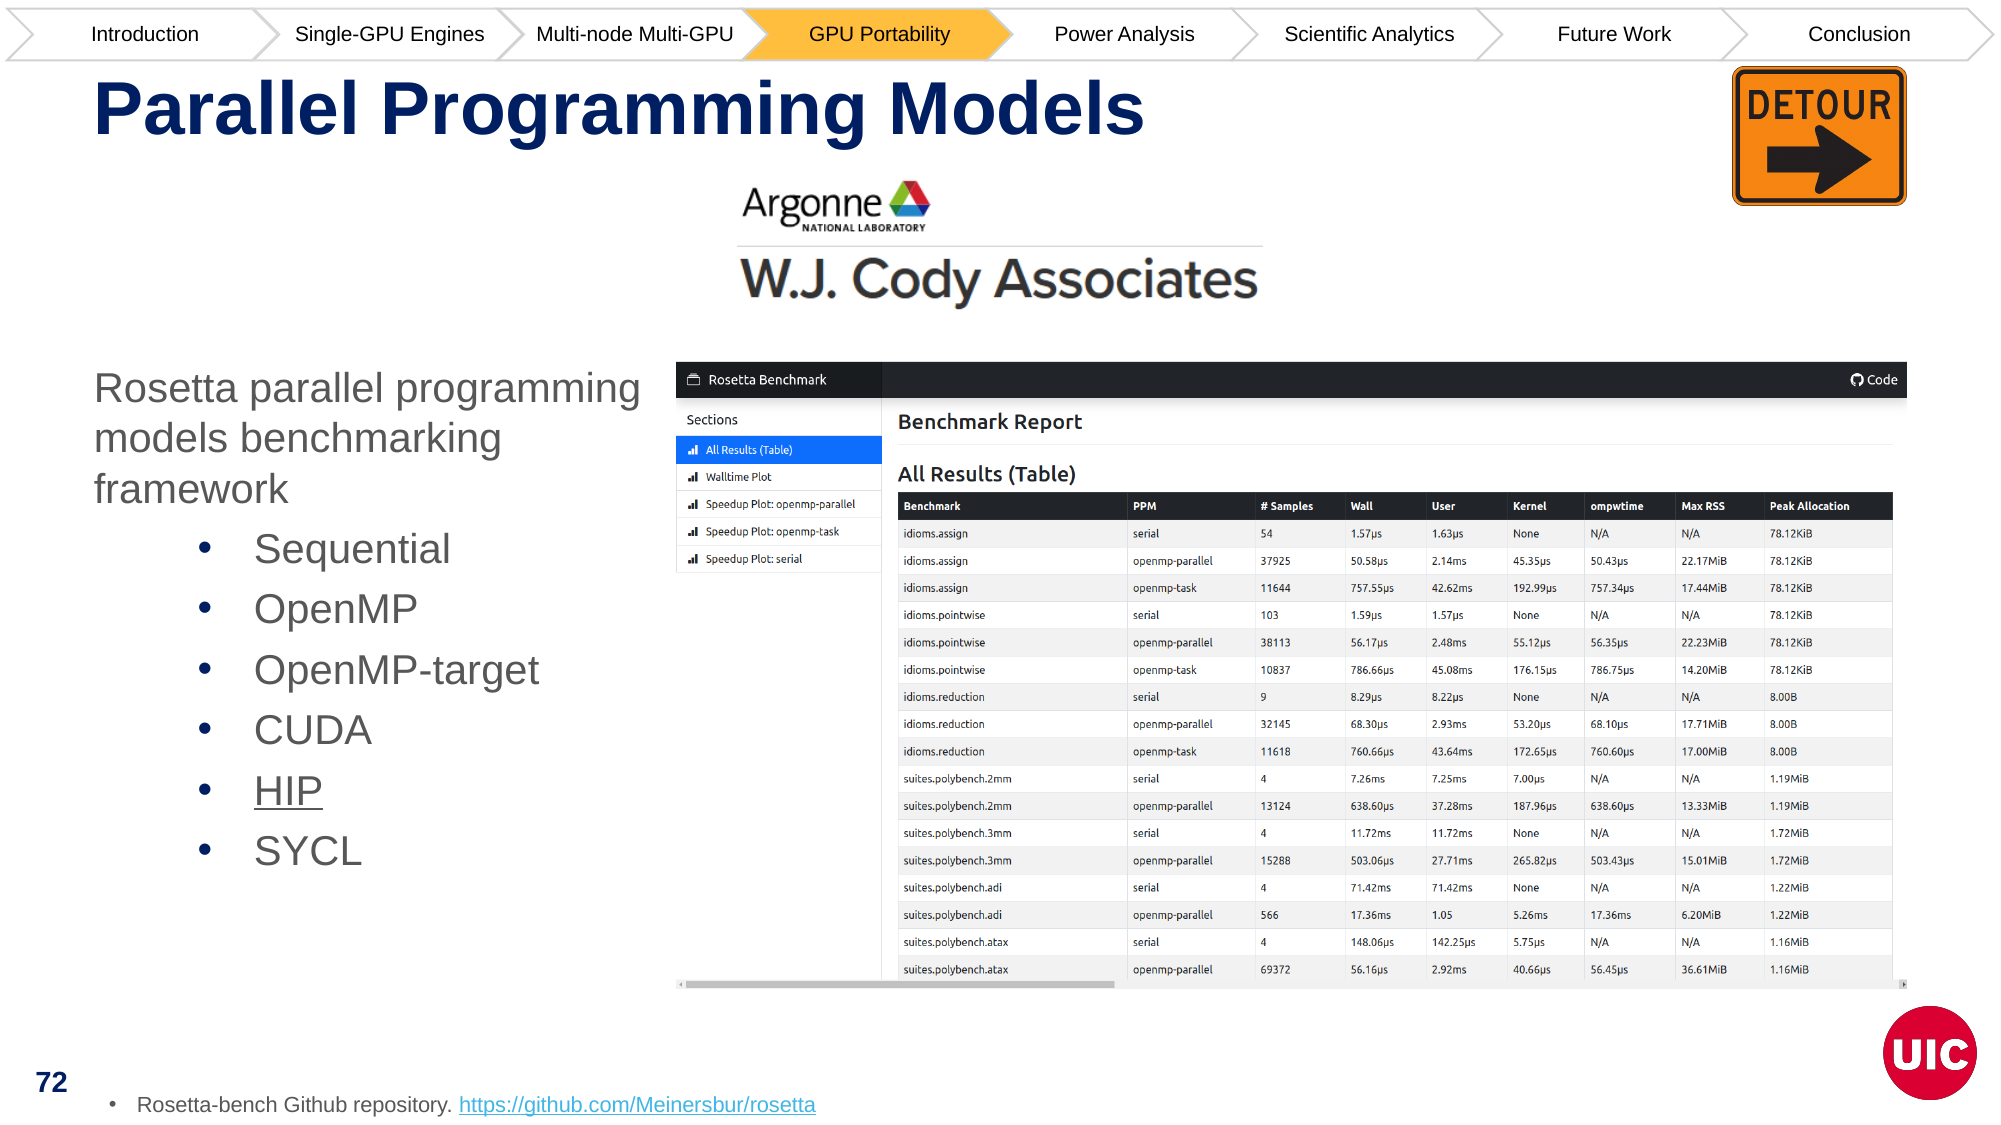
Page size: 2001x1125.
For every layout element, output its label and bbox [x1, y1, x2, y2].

list [676, 361, 1907, 990]
picture [1732, 66, 1907, 206]
text_box [6, 8, 1994, 61]
picture [1880, 1004, 1980, 1102]
text_box [93, 361, 656, 881]
text_box [93, 1083, 1809, 1125]
picture [737, 174, 1263, 314]
title [93, 70, 1732, 204]
